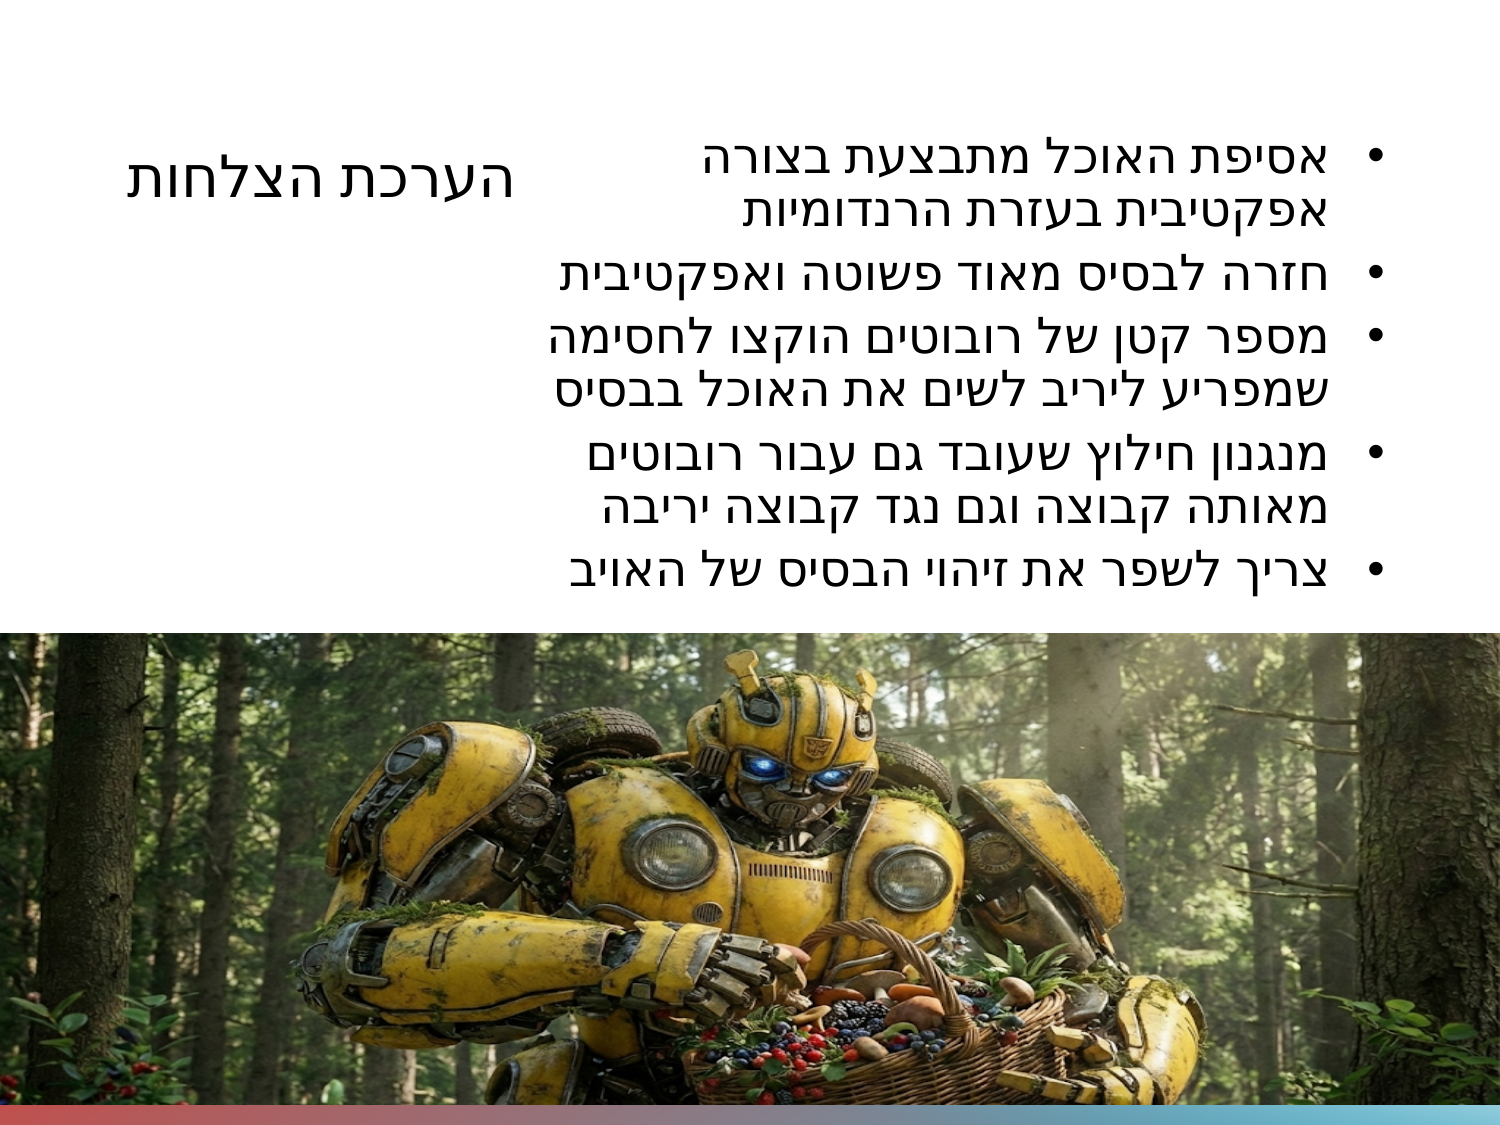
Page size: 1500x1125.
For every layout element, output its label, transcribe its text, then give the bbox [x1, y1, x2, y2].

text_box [0, 1105, 1500, 1125]
title הערכת הצלחות [103, 131, 521, 393]
picture [0, 633, 1500, 1105]
list אסיפת האוכל מתבצעת בצורה אפקטיבית בעזרת הרנדומיות חזרה לבסיס מאוד פשוטה ואפקטיבית מספר קטן של רובוטים הוקצו לחסימה שמפריע ליריב לשים את האוכל בבסיס מנגנון חילוץ שעובד גם עבור רובוטים מאותה קבוצה וגם נגד קבוצה יריבה צריך לשפר את זיהוי הבסיס של האויב [521, 123, 1397, 615]
